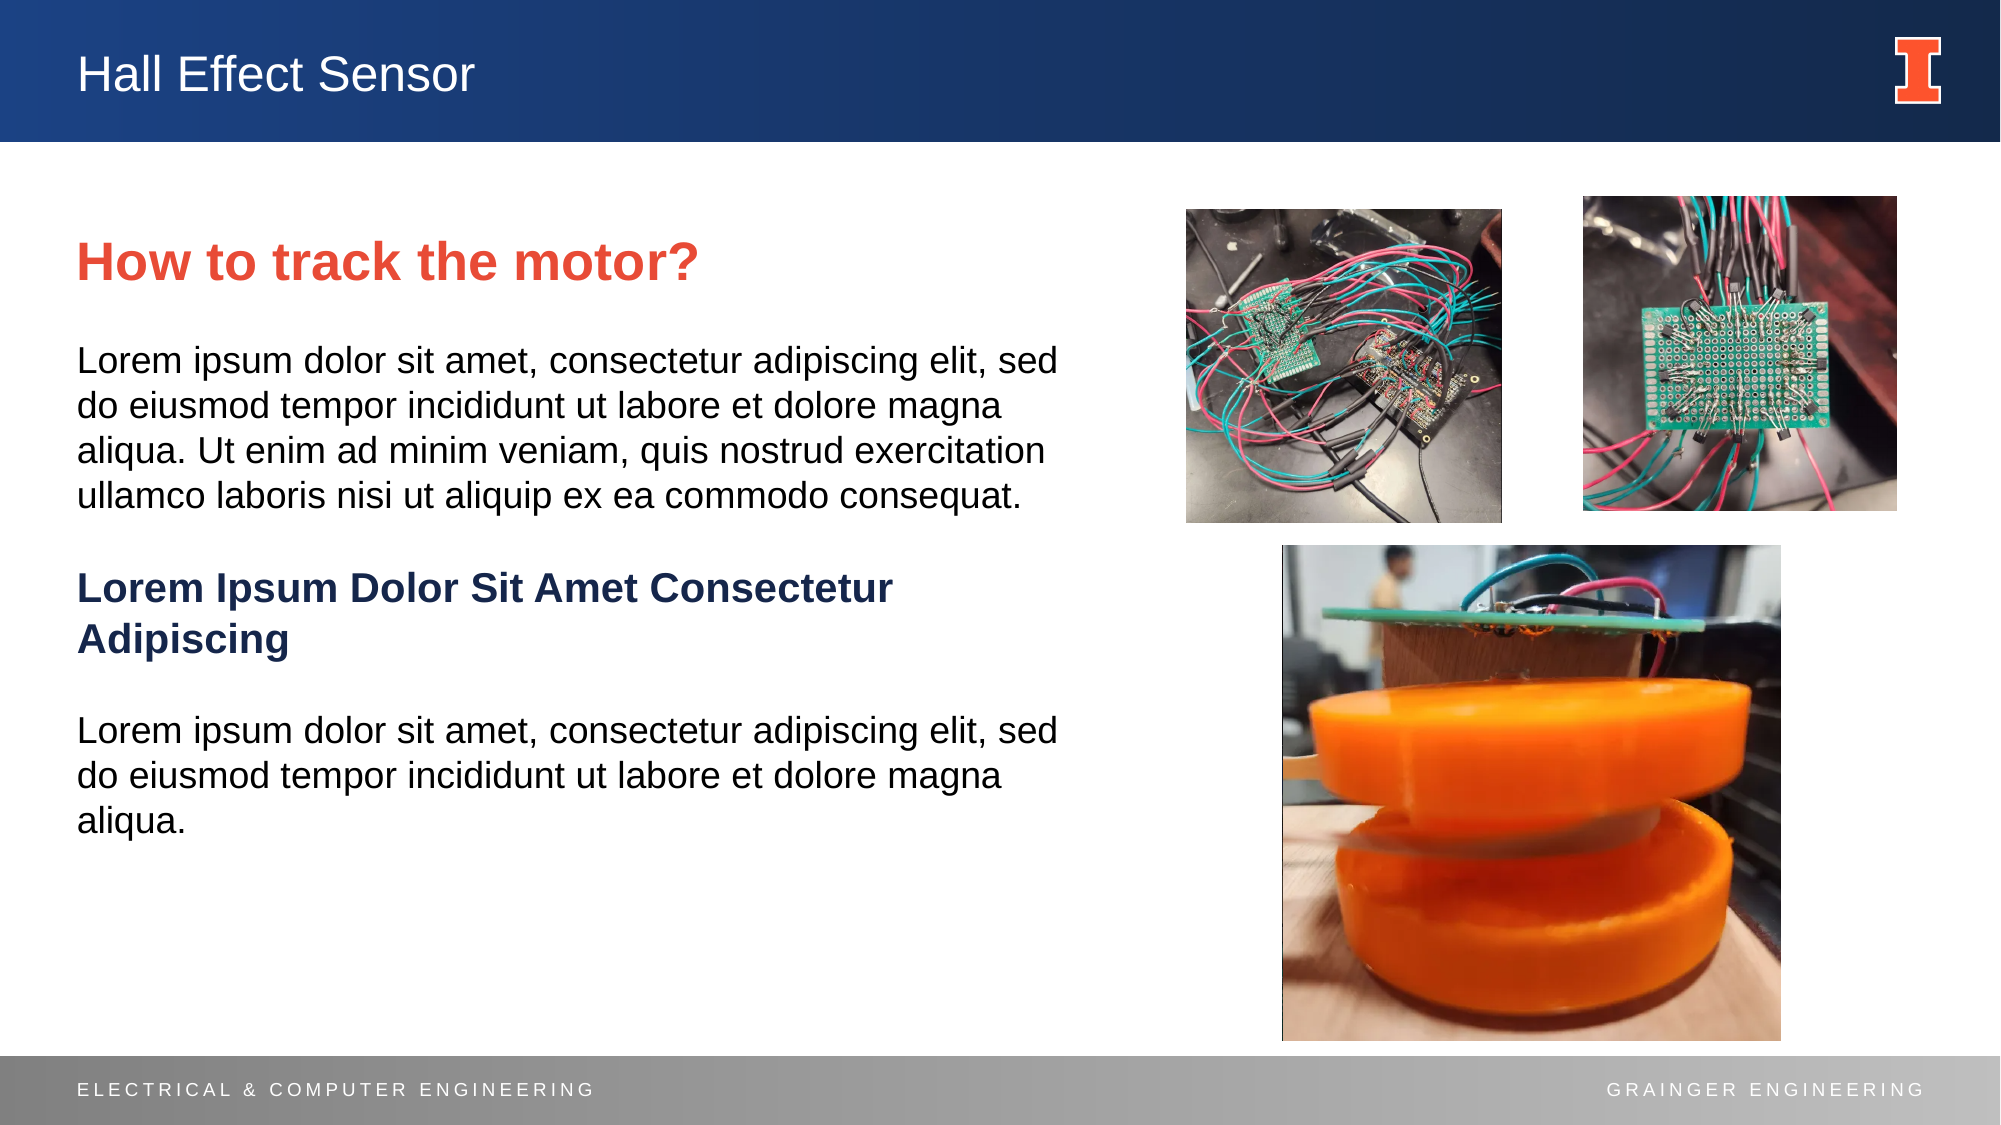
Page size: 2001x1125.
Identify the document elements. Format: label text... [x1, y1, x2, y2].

picture [1282, 544, 1781, 1041]
picture [1186, 209, 1502, 524]
text_box Hall Effect Sensor [61, 33, 1852, 109]
list How to track the motor? Lorem ipsum dolor sit amet, consectetur adipiscing elit, sed do eiusmod tempor incididunt ut labore et dolore magna aliqua. Ut enim ad minim veniam, quis nostrud exercitation ullamco laboris nisi ut aliquip ex ea commodo consequat. Lorem Ipsum Dolor Sit Amet Consectetur Adipiscing Lorem ipsum dolor sit amet, consectetur adipiscing elit, sed do eiusmod tempor incididunt ut labore et dolore magna aliqua. [61, 218, 1110, 1010]
picture [1895, 37, 1942, 104]
picture [1583, 196, 1897, 511]
text_box GRAINGER ENGINEERING [1531, 1070, 1938, 1108]
text_box ELECTRICAL & COMPUTER ENGINEERING [61, 1070, 1373, 1108]
text_box [0, 1056, 2000, 1125]
text_box [0, 0, 2000, 142]
